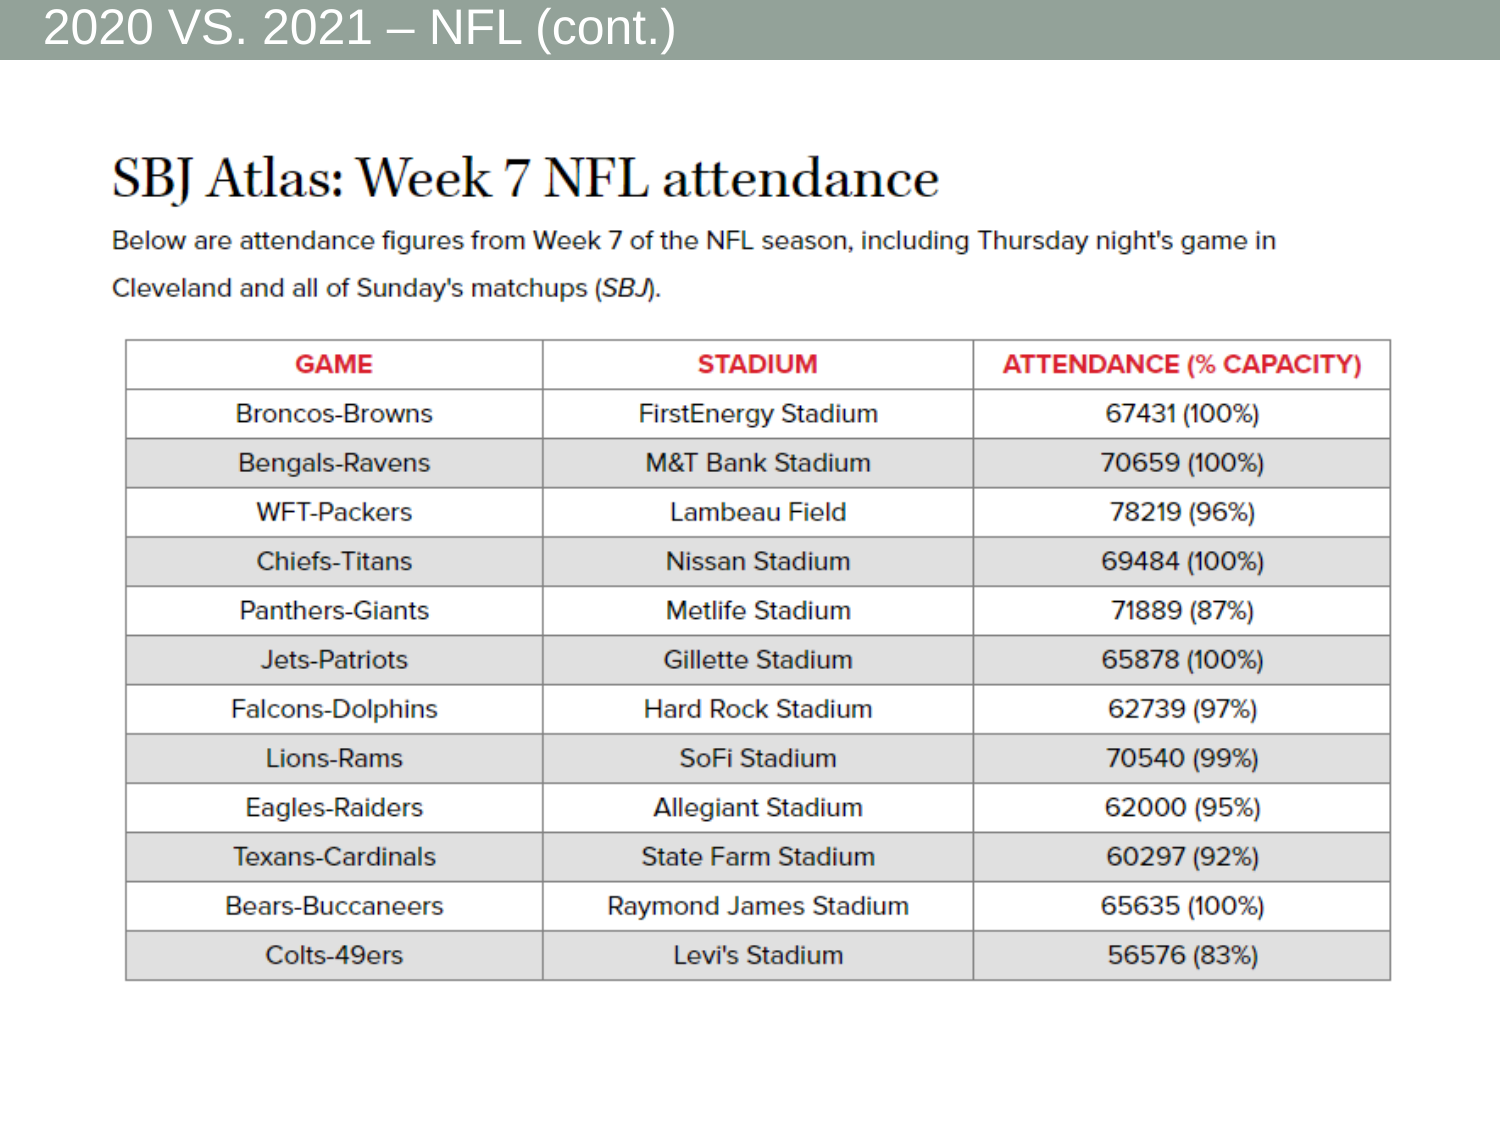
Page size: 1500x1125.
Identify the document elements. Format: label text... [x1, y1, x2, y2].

picture [77, 112, 1423, 1000]
text_box 2020 VS. 2021 – NFL (cont.) [28, 0, 693, 63]
